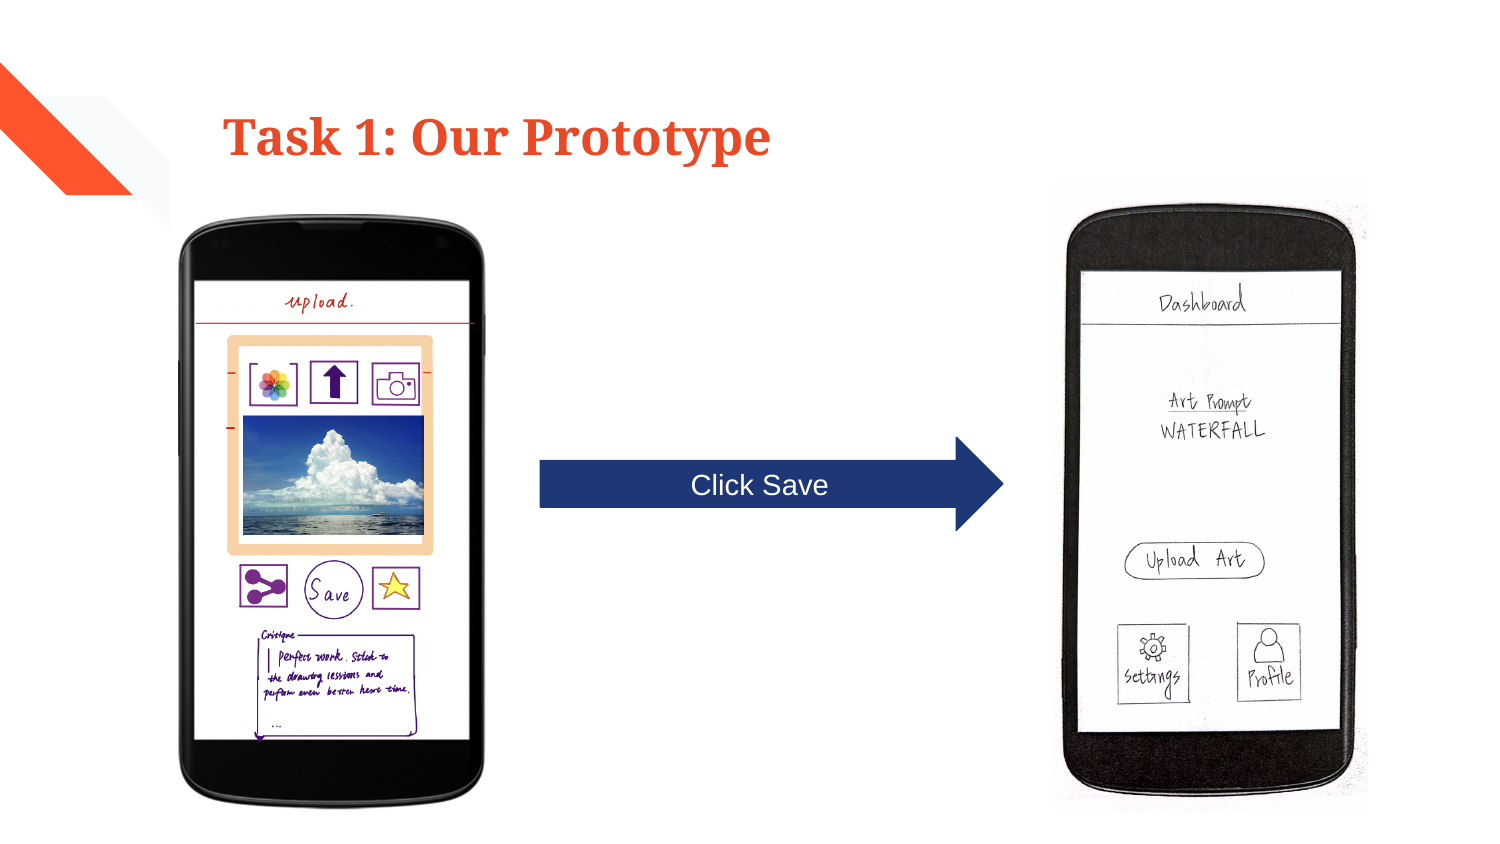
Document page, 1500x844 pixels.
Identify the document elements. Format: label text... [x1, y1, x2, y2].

text_box Click Save [540, 437, 1003, 531]
picture [178, 214, 489, 811]
picture [1053, 178, 1368, 811]
title Task 1: Our Prototype [212, 64, 1368, 215]
